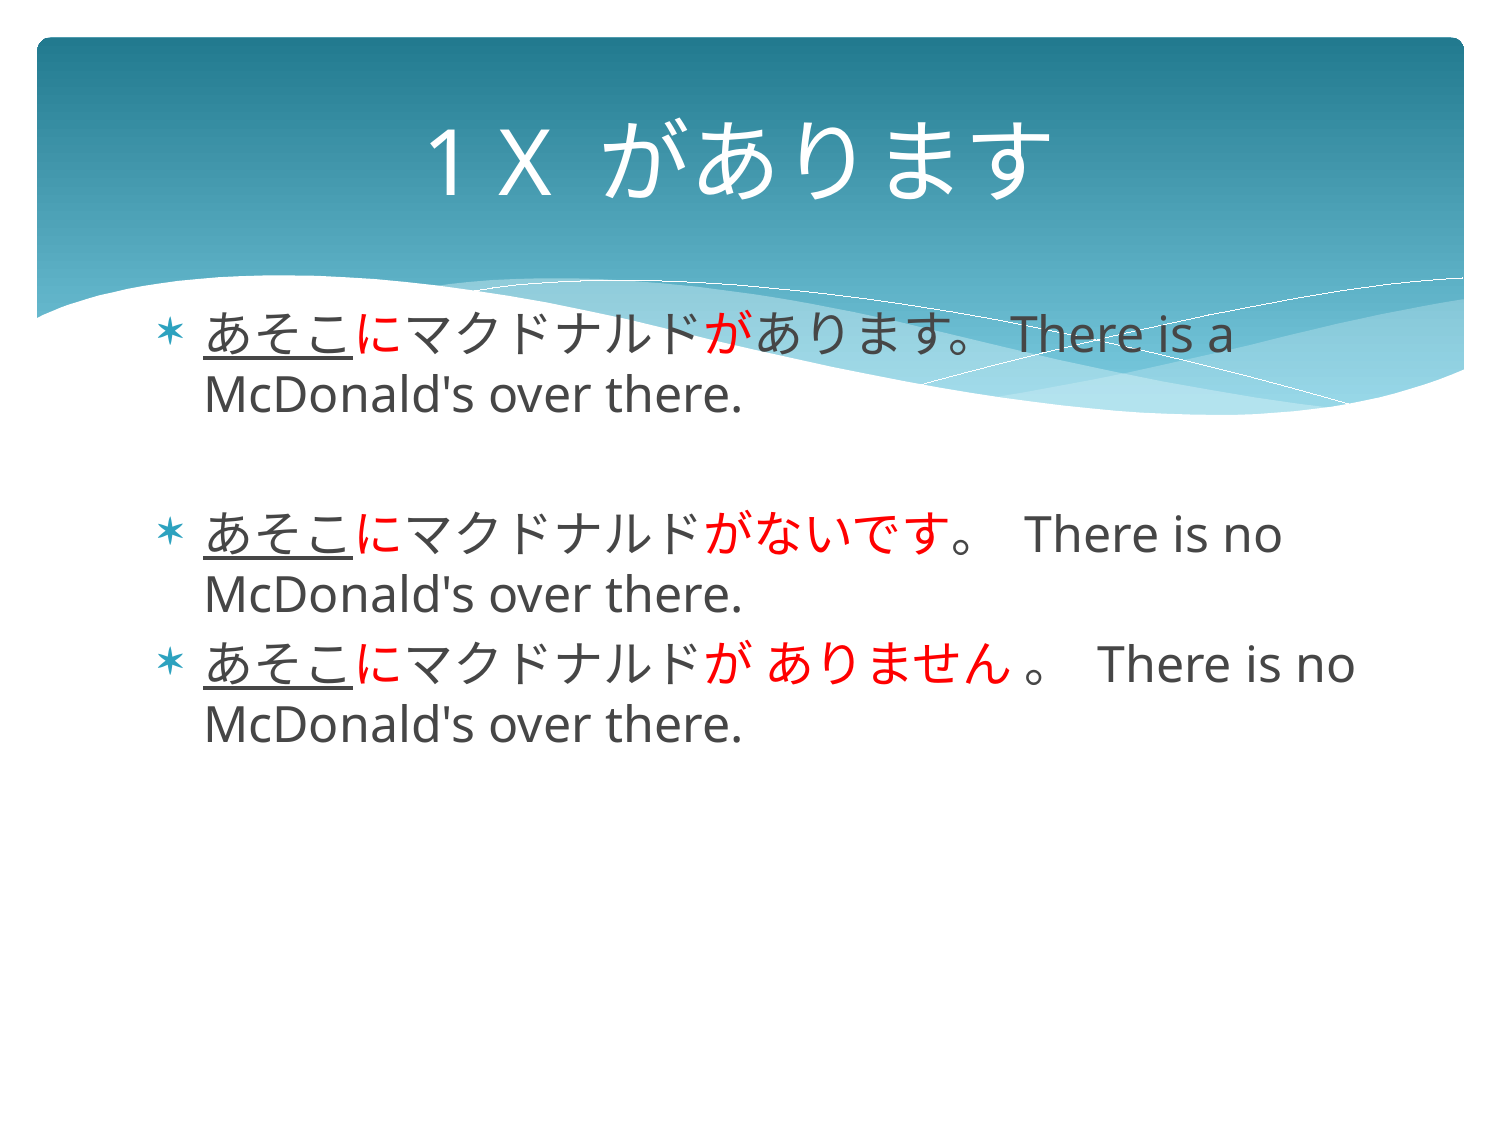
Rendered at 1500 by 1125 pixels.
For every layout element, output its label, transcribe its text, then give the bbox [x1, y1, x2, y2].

title 1 X があります [75, 55, 1425, 261]
list あそこにマクドナルドがあります。There is a McDonald's over there. あそこにマクドナルドがないです。 There is no McDonald's over there. あそこにマクドナルドが ありません 。 There is no McDonald's over there. [143, 295, 1425, 1050]
